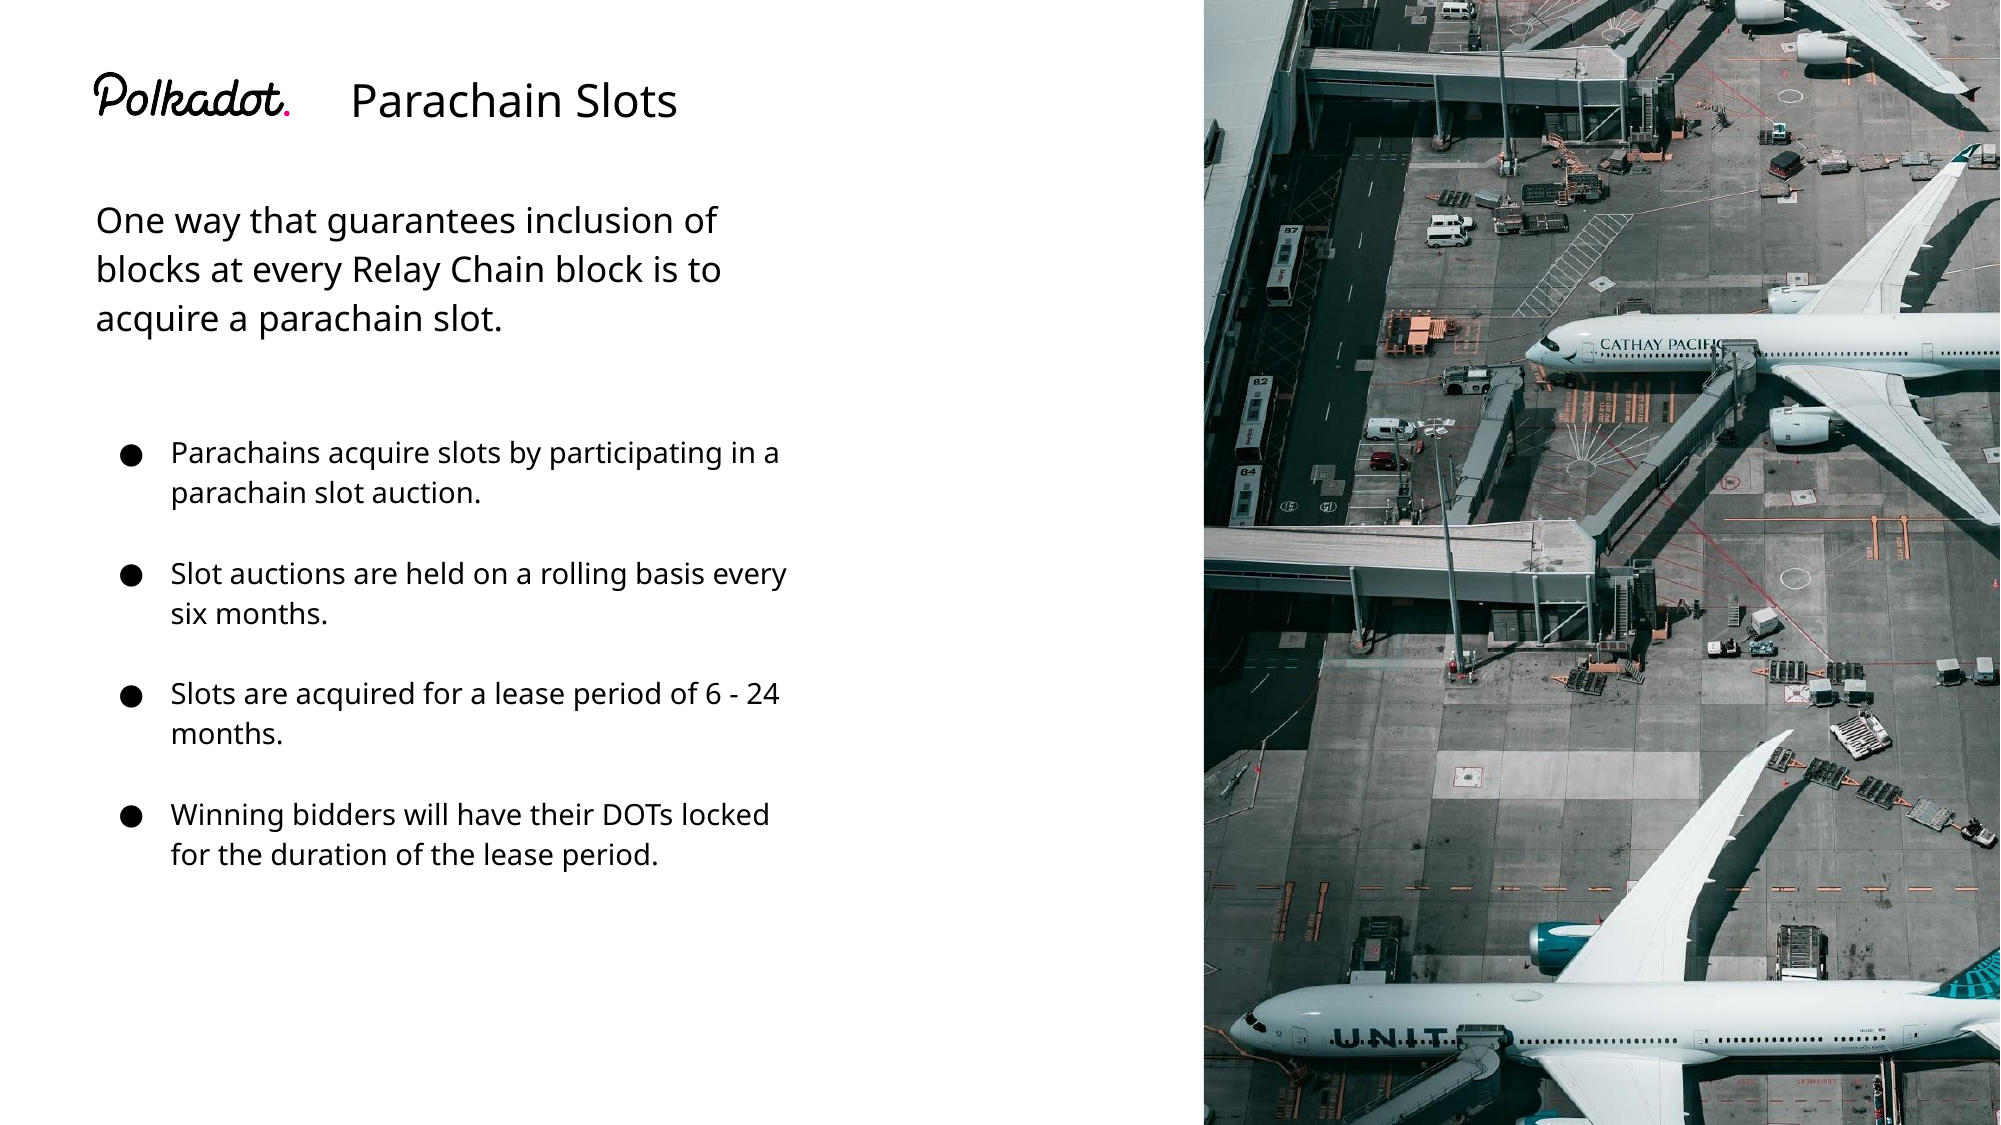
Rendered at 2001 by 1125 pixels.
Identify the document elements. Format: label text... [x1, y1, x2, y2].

text_box One way that guarantees inclusion of blocks at every Relay Chain block is to acquire a parachain slot. Parachains acquire slots by participating in a parachain slot auction. Slot auctions are held on a rolling basis every six months. Slots are acquired for a lease period of 6 - 24 months. Winning bidders will have their DOTs locked for the duration of the lease period. [80, 177, 831, 946]
picture [1203, 0, 2000, 1125]
title Parachain Slots [335, 61, 895, 135]
picture [58, 27, 325, 161]
